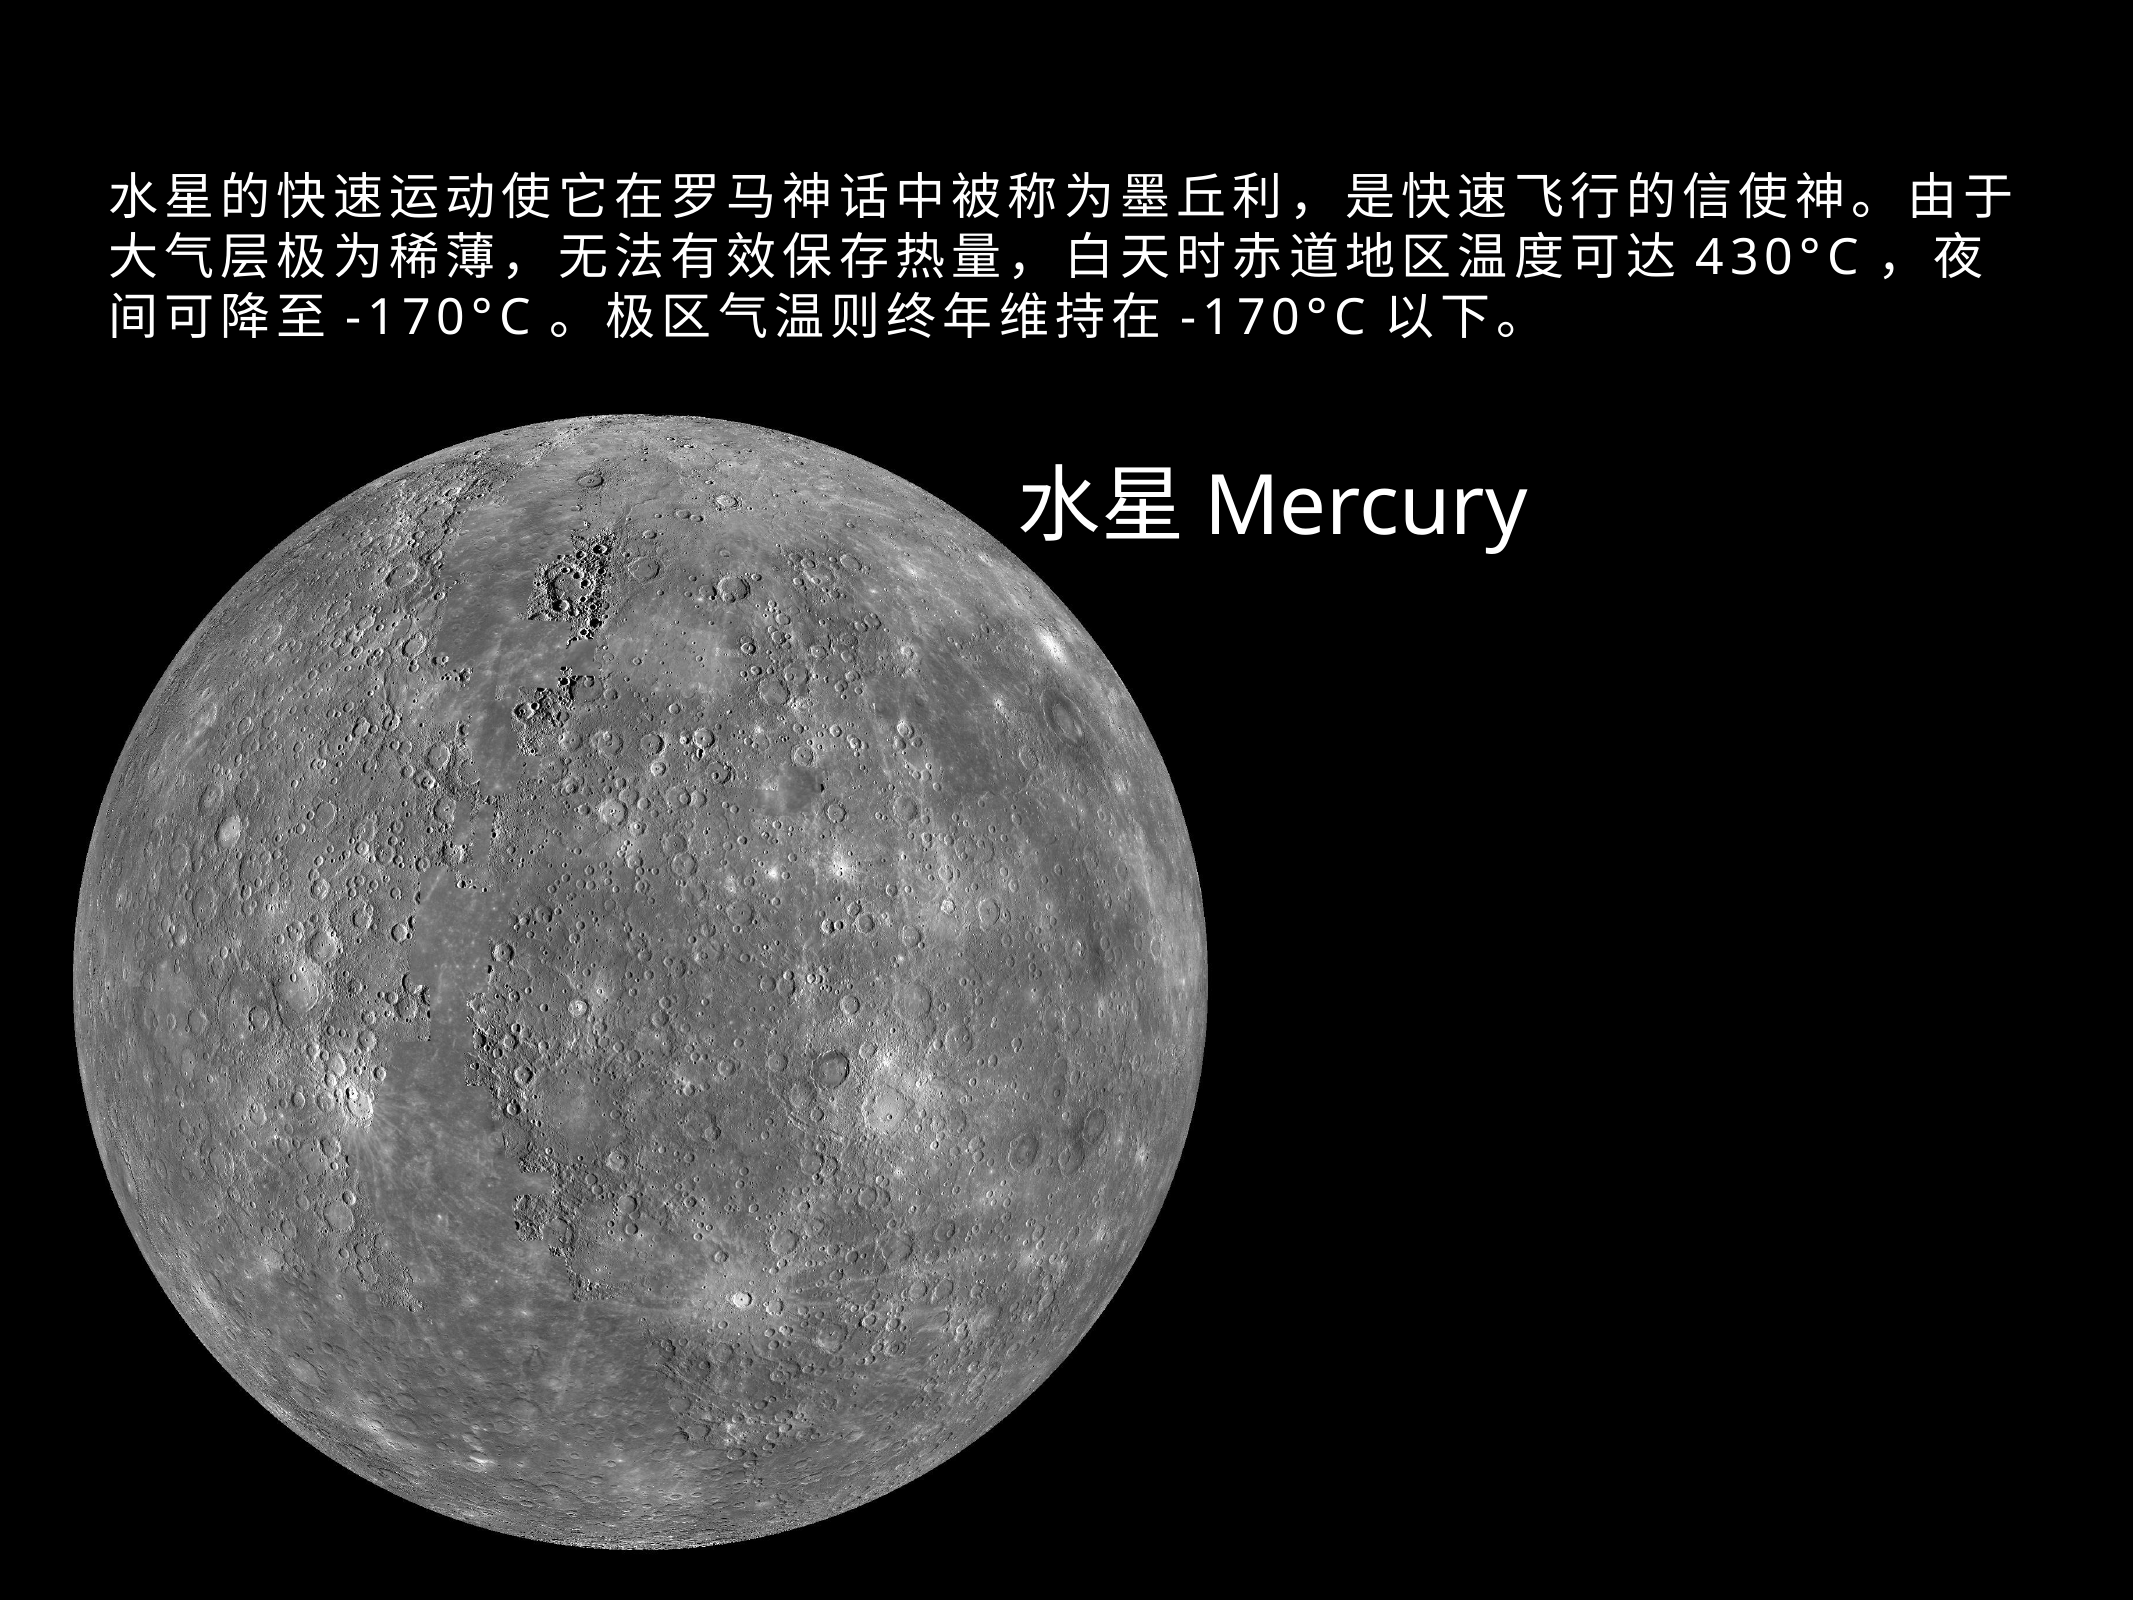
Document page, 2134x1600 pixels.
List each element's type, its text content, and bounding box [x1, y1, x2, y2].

text_box 水星Mercury [1266, 442, 1537, 560]
picture [15, 357, 1266, 1600]
title 水星的快速运动使它在罗马神话中被称为墨丘利，是快速飞行的信使神。由于大气层极为稀薄，无法有效保存热量，白天时赤道地区温度可达430°C，夜间可降至-170°C。极区气温则终年维持在-170°C以下。 [107, 164, 2026, 405]
